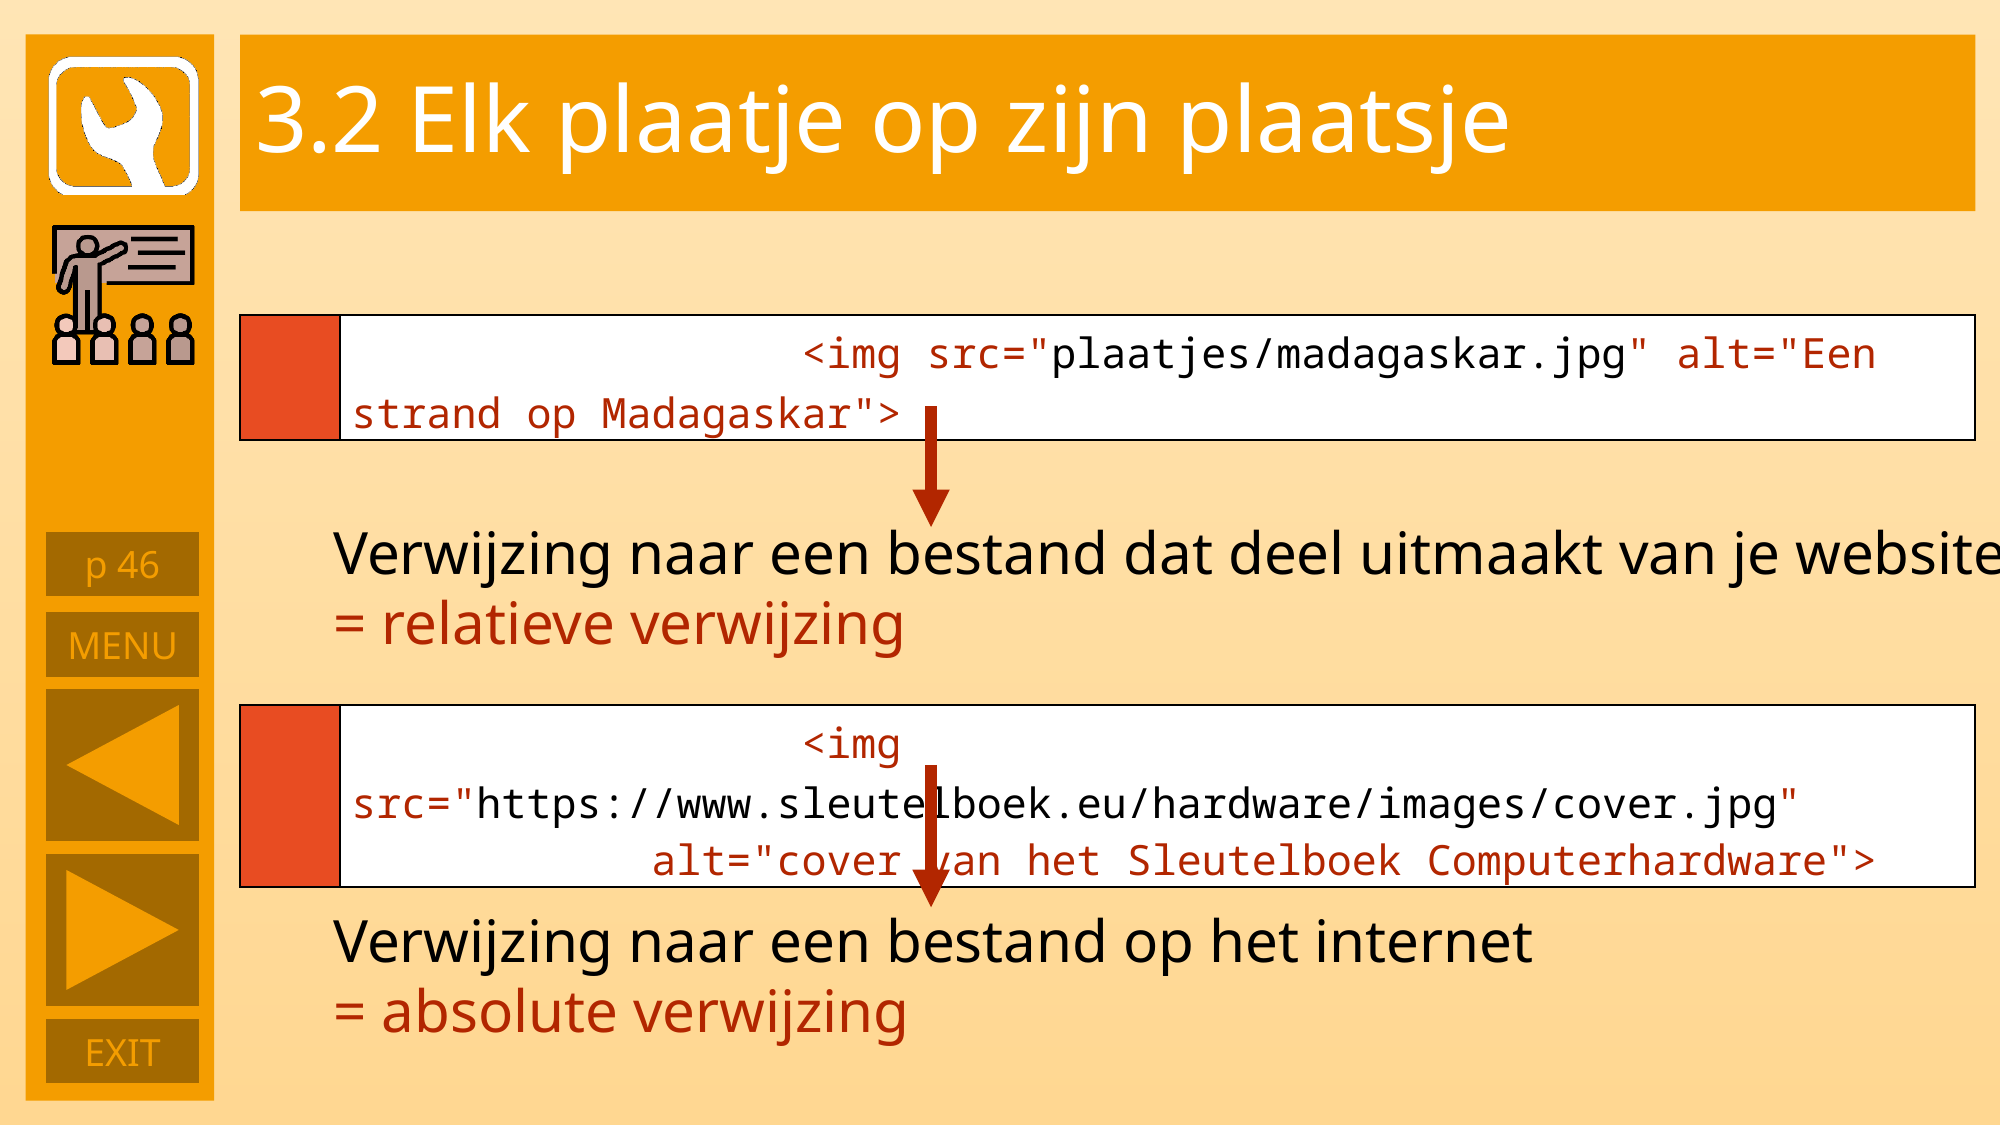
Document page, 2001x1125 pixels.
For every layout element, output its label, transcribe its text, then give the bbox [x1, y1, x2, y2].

picture [47, 55, 199, 195]
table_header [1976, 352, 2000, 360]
text_box [46, 689, 199, 841]
table_header [241, 706, 339, 886]
text_box EXIT [46, 1019, 199, 1083]
text_box [0, 193, 25, 199]
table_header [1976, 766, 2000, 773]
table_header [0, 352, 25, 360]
table_header <img src="plaatjes/madagaskar.jpg" alt="Een strand op Madagaskar"> [341, 316, 1974, 439]
text_box [215, 193, 240, 199]
title 3.2 Elk plaatje op zijn plaatsje [240, 34, 1976, 212]
text_box [1976, 193, 2000, 199]
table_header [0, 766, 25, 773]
text_box [215, 172, 240, 176]
text_box [65, 868, 181, 992]
text_box p 46 [46, 532, 199, 596]
text_box [25, 33, 215, 1102]
table_header [241, 316, 339, 439]
text_box [0, 172, 25, 176]
text_box [64, 703, 180, 827]
text_box Verwijzing naar een bestand op het internet = absolute verwijzing [318, 896, 2000, 1052]
table_header <img src="https://www.sleutelboek.eu/hardware/images/cover.jpg" alt="cover van het Sleutelboek Computerhardware"> [341, 706, 1974, 886]
picture [47, 220, 198, 369]
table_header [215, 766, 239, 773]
text_box Verwijzing naar een bestand dat deel uitmaakt van je website = relatieve verwijzing [318, 508, 2000, 664]
text_box [1976, 172, 2000, 176]
text_box [46, 854, 199, 1006]
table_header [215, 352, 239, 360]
text_box MENU [46, 612, 199, 677]
